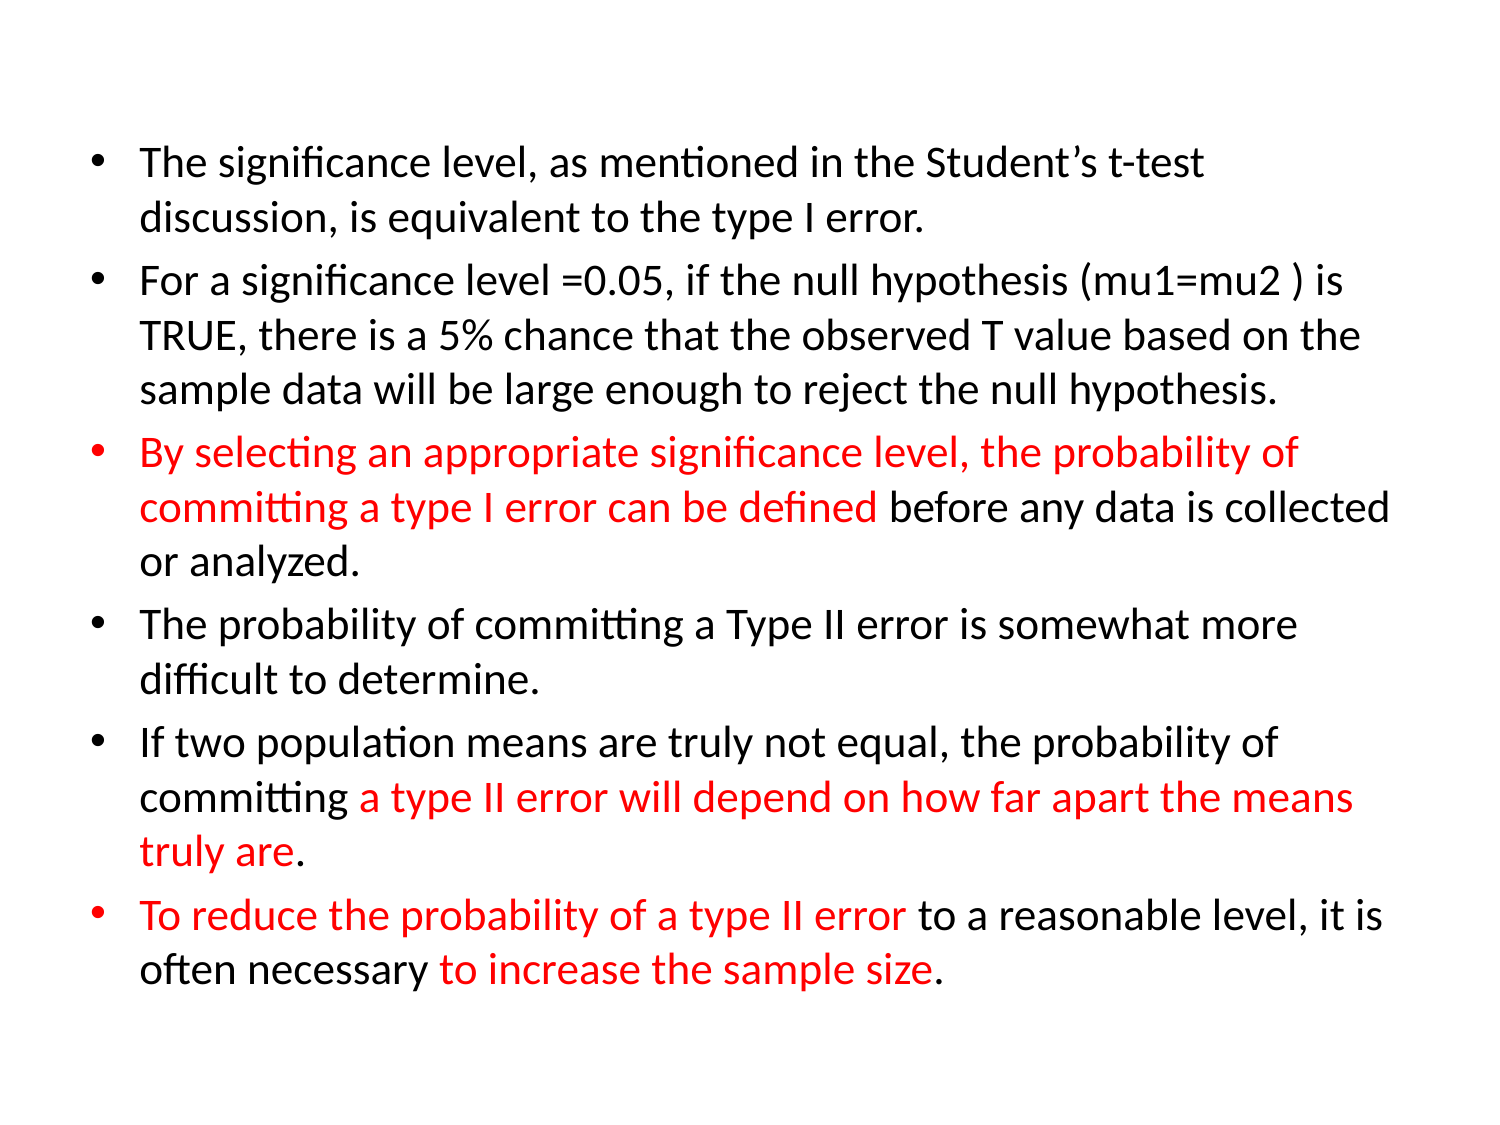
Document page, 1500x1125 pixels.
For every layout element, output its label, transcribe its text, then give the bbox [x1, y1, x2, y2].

list The significance level, as mentioned in the Student’s t-test discussion, is equivalent to the type I error. For a significance level =0.05, if the null hypothesis (mu1=mu2 ) is TRUE, there is a 5% chance that the observed T value based on the sample data will be large enough to reject the null hypothesis. By selecting an appropriate significance level, the probability of committing a type I error can be defined before any data is collected or analyzed. The probability of committing a Type II error is somewhat more difficult to determine. If two population means are truly not equal, the probability of committing a type II error will depend on how far apart the means truly are. To reduce the probability of a type II error to a reasonable level, it is often necessary to increase the sample size. [75, 125, 1425, 1005]
